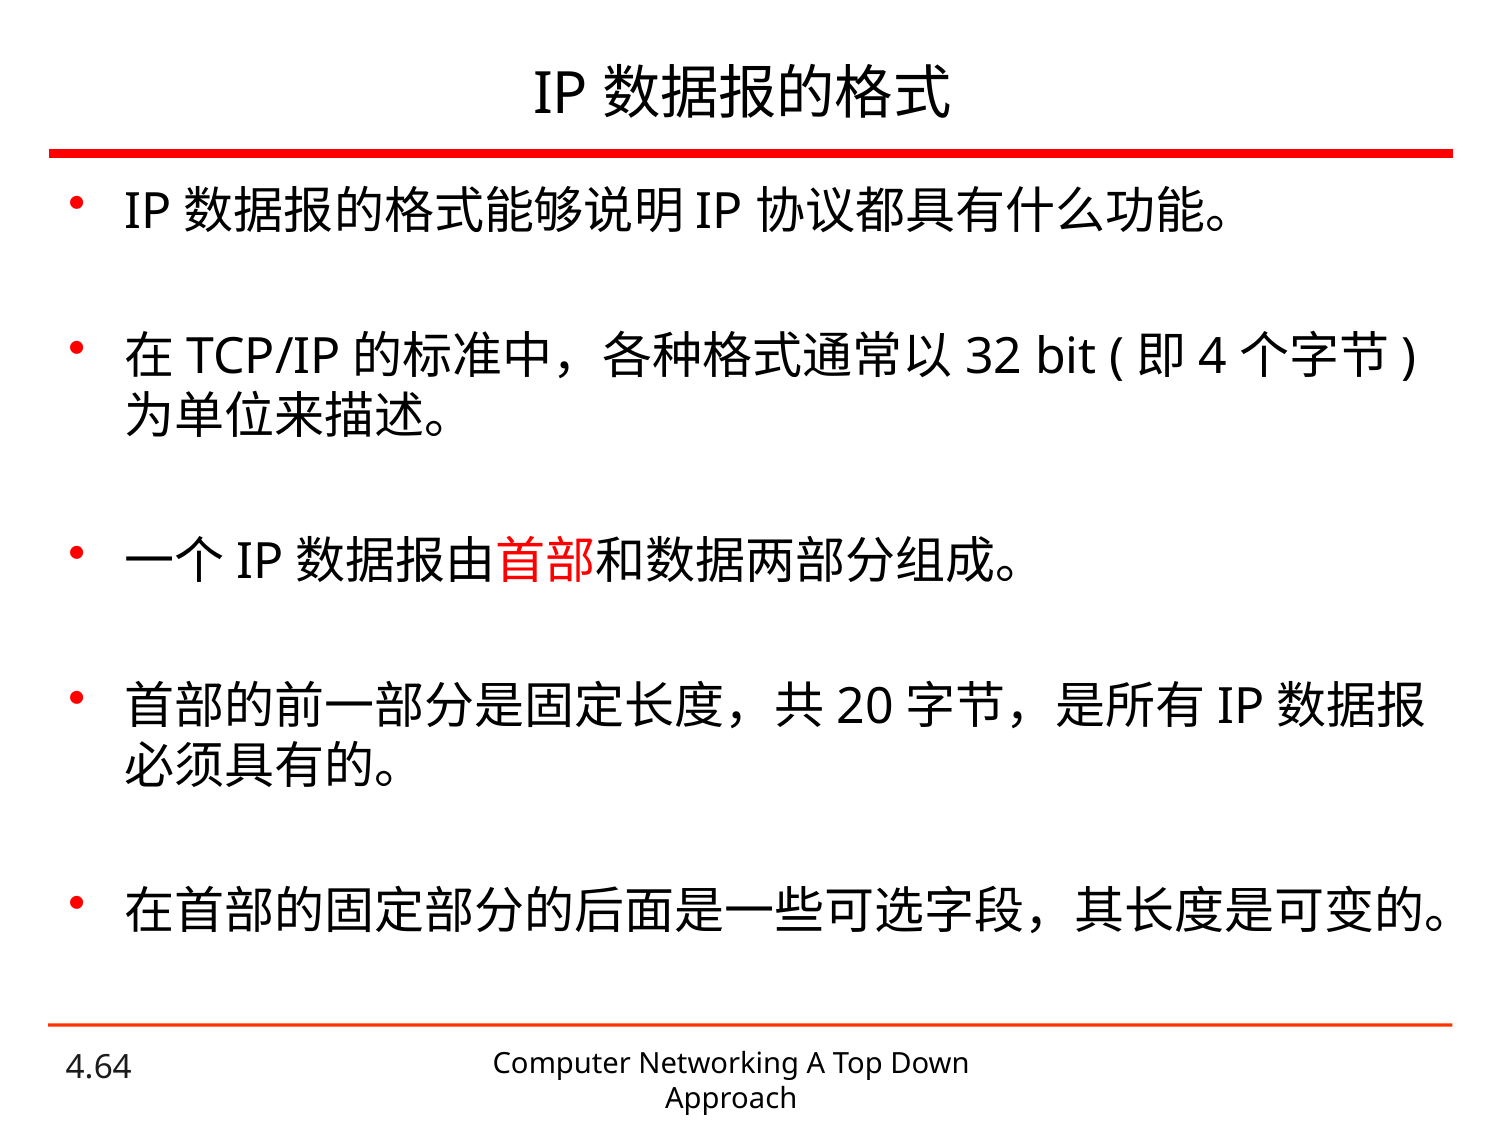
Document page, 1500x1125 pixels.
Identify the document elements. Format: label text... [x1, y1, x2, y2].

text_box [286, 721, 1411, 747]
list IP数据报的格式能够说明IP协议都具有什么功能。 在TCP/IP的标准中，各种格式通常以32 bit (即4个字节) 为单位来描述。 一个IP数据报由首部和数据两部分组成。 首部的前一部分是固定长度，共20字节，是所有IP数据报必须具有的。 在首部的固定部分的后面是一些可选字段，其长度是可变的。 [53, 170, 1443, 1011]
title IP数据报的格式 [55, 37, 1443, 143]
